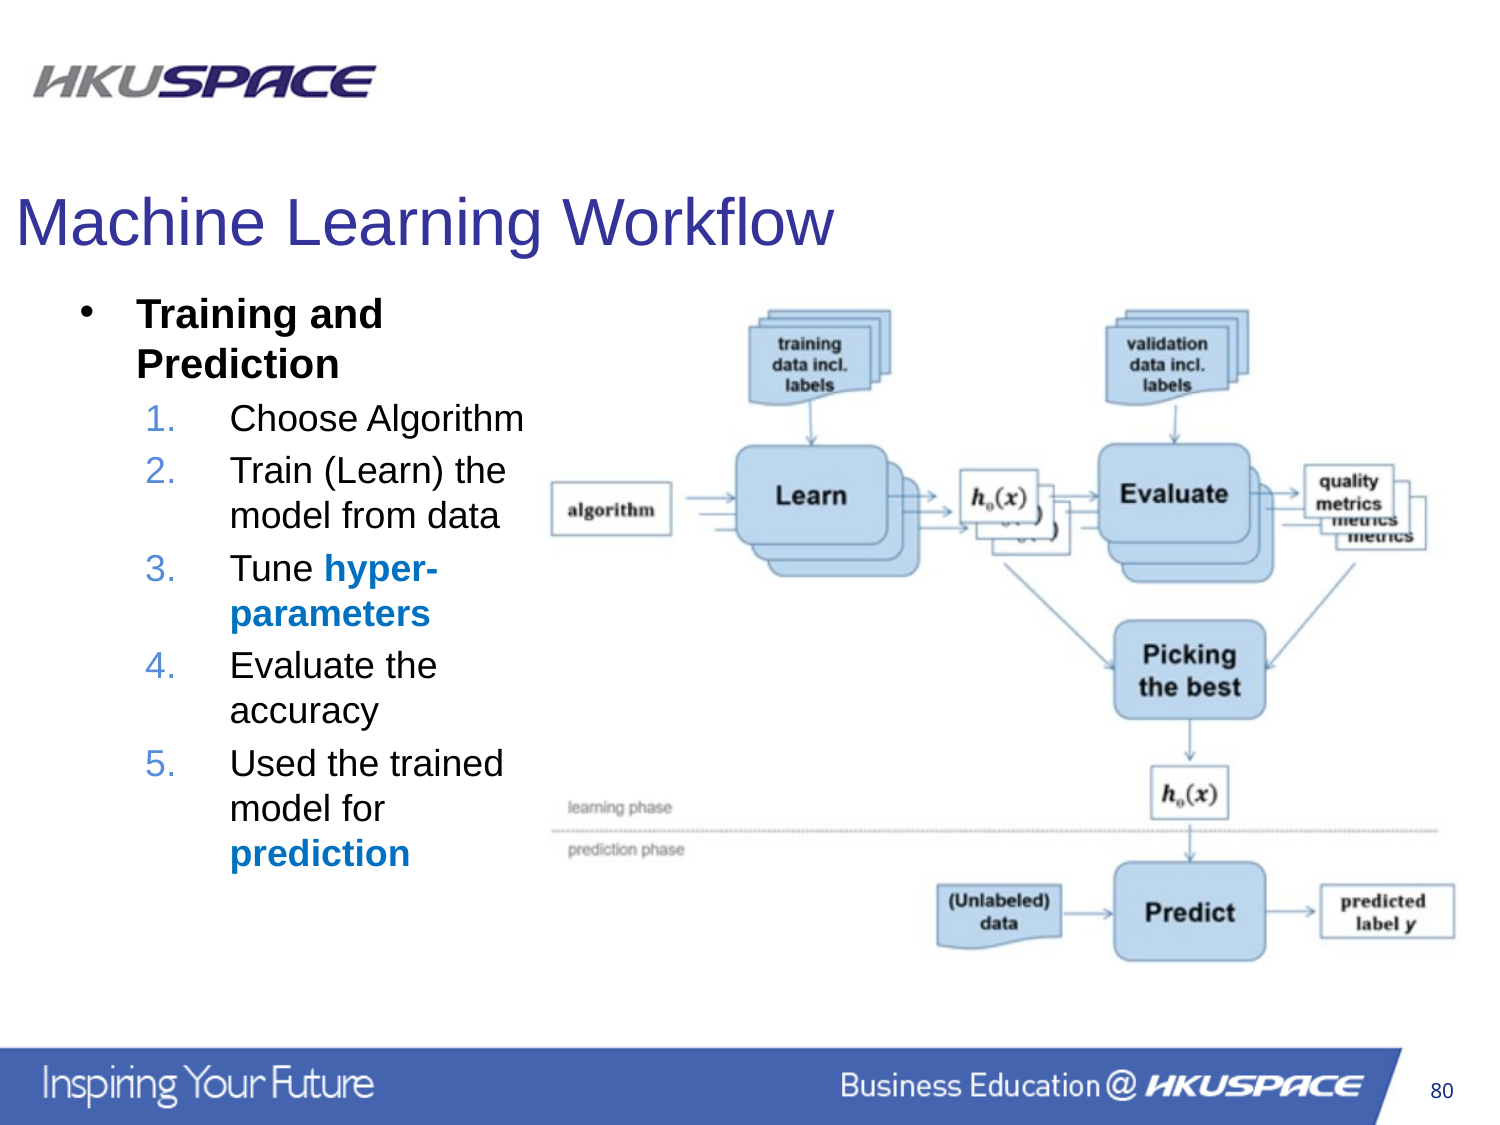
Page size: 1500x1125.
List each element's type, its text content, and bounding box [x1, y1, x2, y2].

slide_number 80 [1415, 1070, 1499, 1125]
title Machine Learning Workflow [0, 101, 1325, 266]
picture [0, 0, 1500, 1125]
text_box Training and Prediction Choose Algorithm Train (Learn) the model from data Tune hyper-parameters Evaluate the accuracy Used the trained model for prediction [64, 278, 561, 1047]
